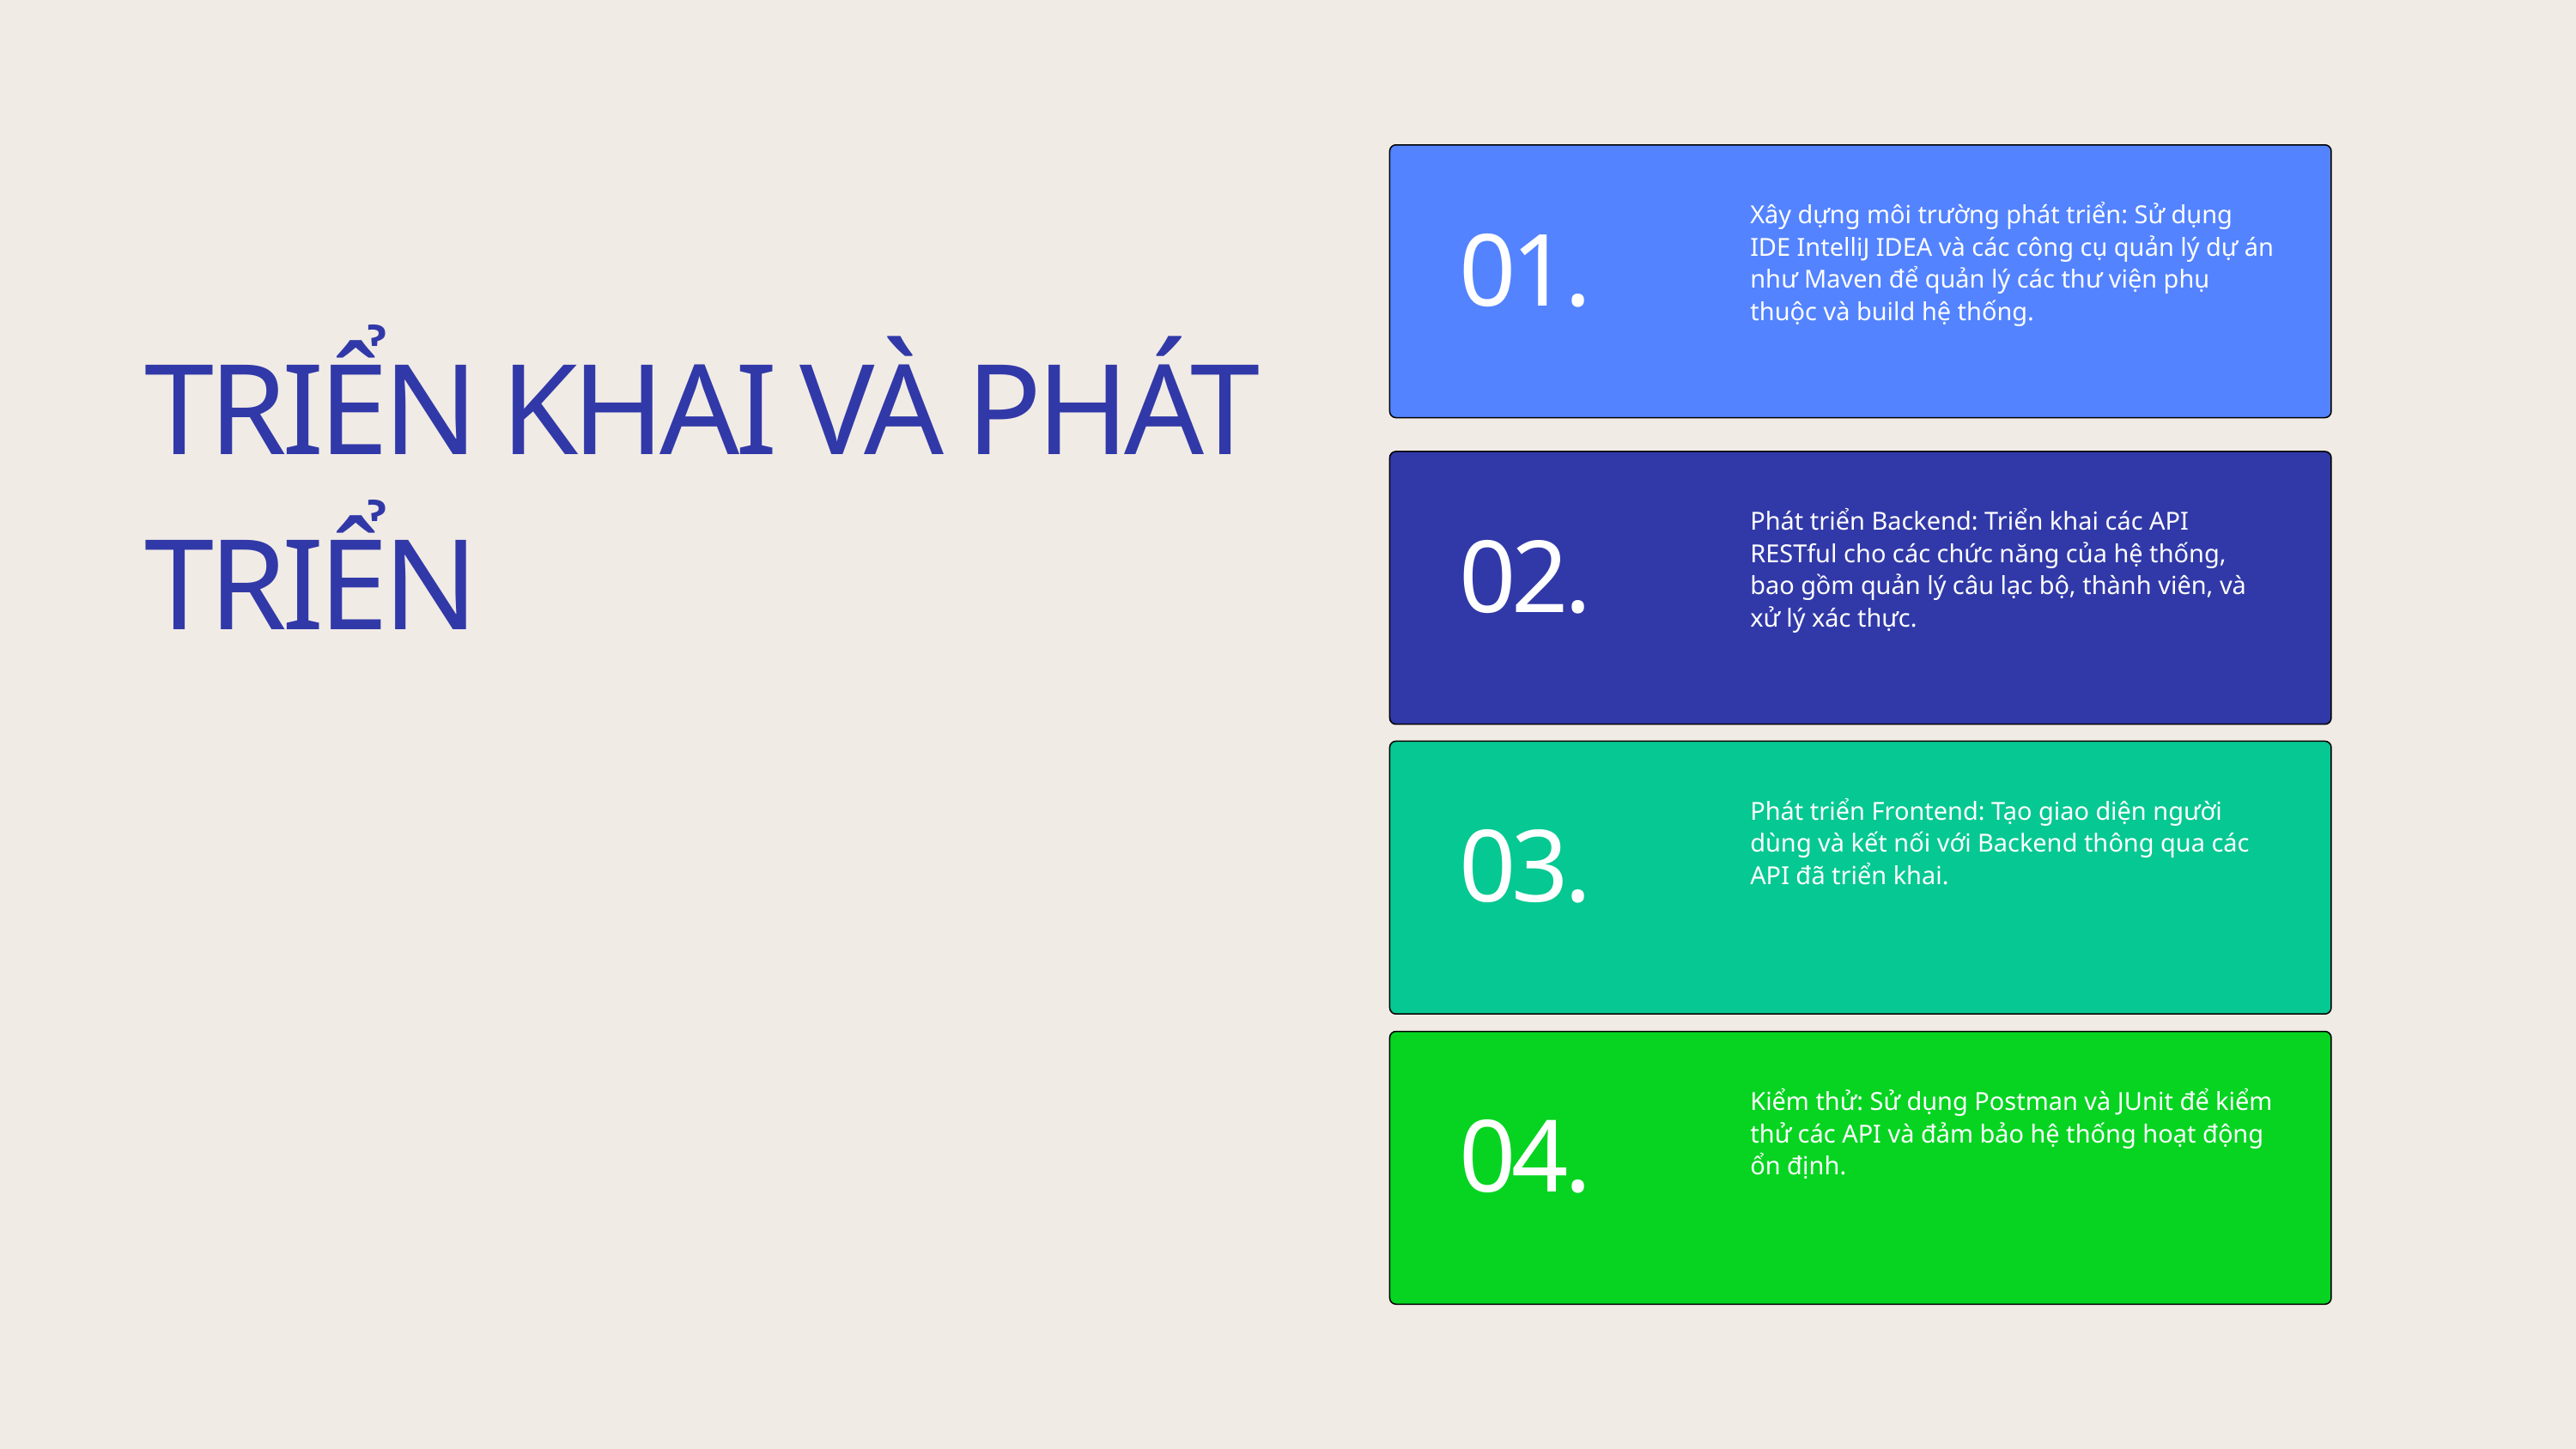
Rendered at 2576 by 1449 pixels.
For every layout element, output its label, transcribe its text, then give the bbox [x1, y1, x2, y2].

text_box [1389, 451, 2332, 724]
text_box TRIỂN KHAI VÀ PHÁT TRIỂN [144, 304, 1261, 655]
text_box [1389, 144, 2332, 418]
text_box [1389, 741, 2332, 1015]
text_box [1389, 1031, 2332, 1305]
